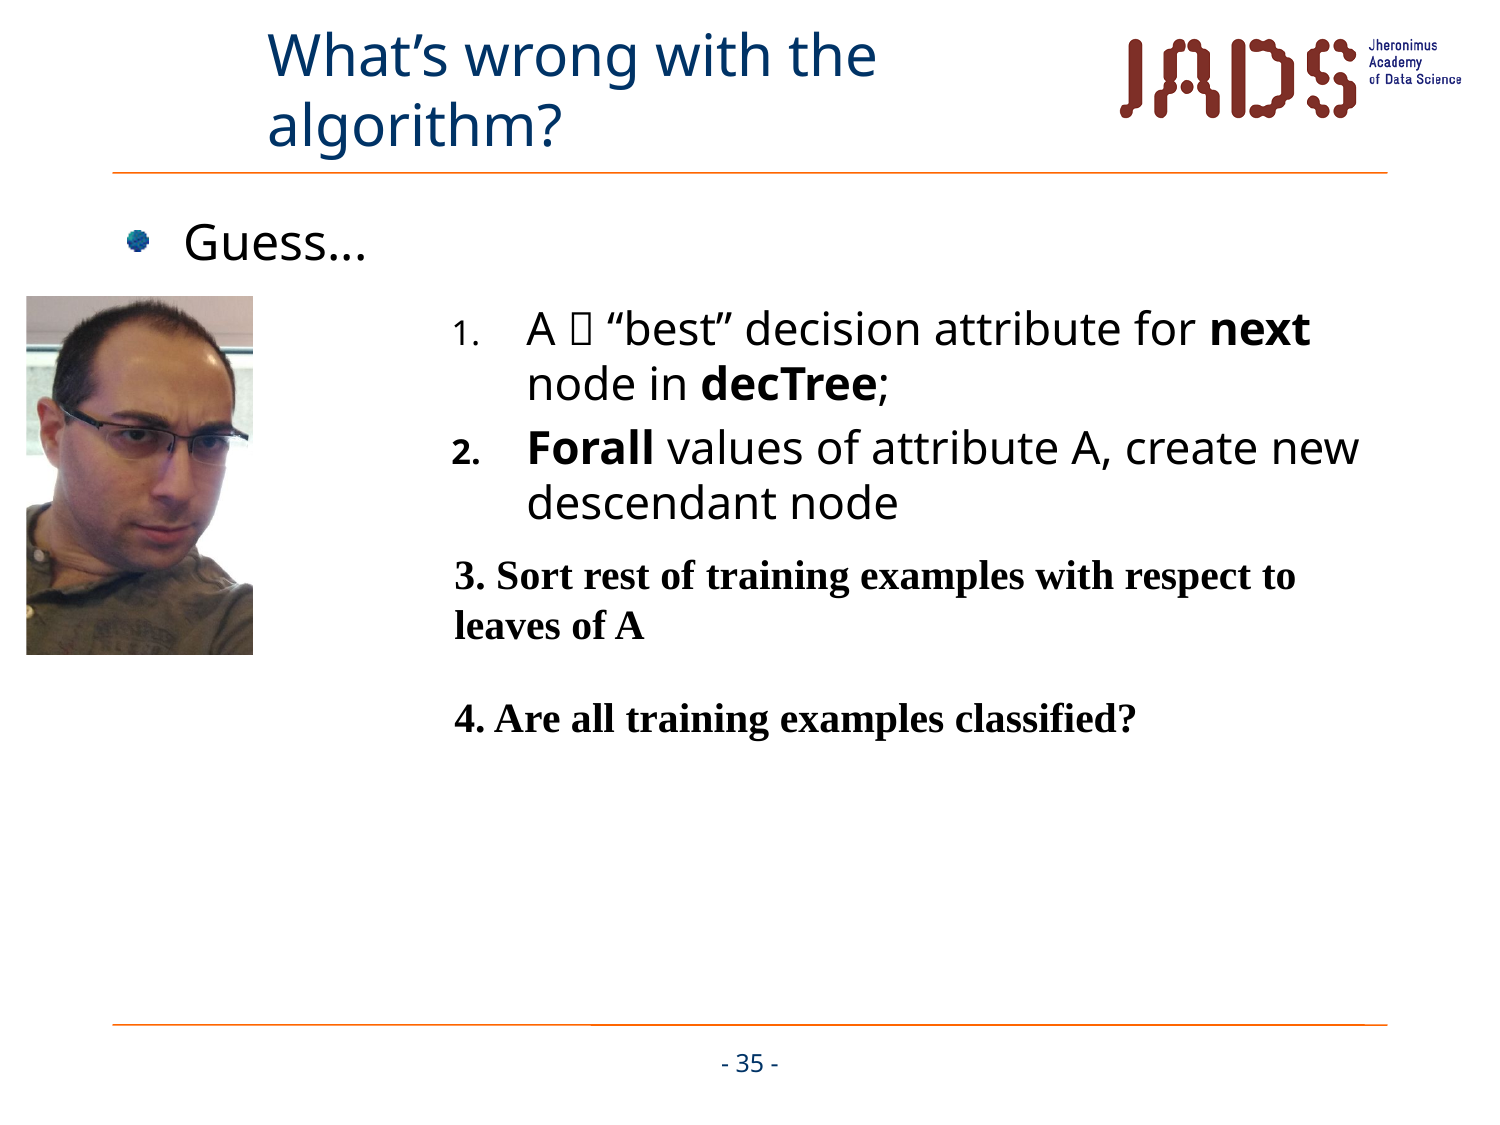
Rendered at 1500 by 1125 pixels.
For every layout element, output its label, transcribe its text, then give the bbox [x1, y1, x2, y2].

text_box A  “best” decision attribute for next node in decTree; Forall values of attribute A, create new descendant node [361, 228, 1413, 1013]
text_box 4. Are all training examples classified? [439, 683, 1343, 749]
picture [127, 230, 149, 252]
picture [1080, 0, 1500, 157]
text_box 3. Sort rest of training examples with respect to leaves of A [439, 540, 1388, 656]
picture [26, 295, 254, 656]
title What’s wrong with the algorithm? [252, 19, 1122, 157]
slide_number - 35 - [670, 1039, 830, 1078]
list Guess... [112, 203, 1388, 988]
